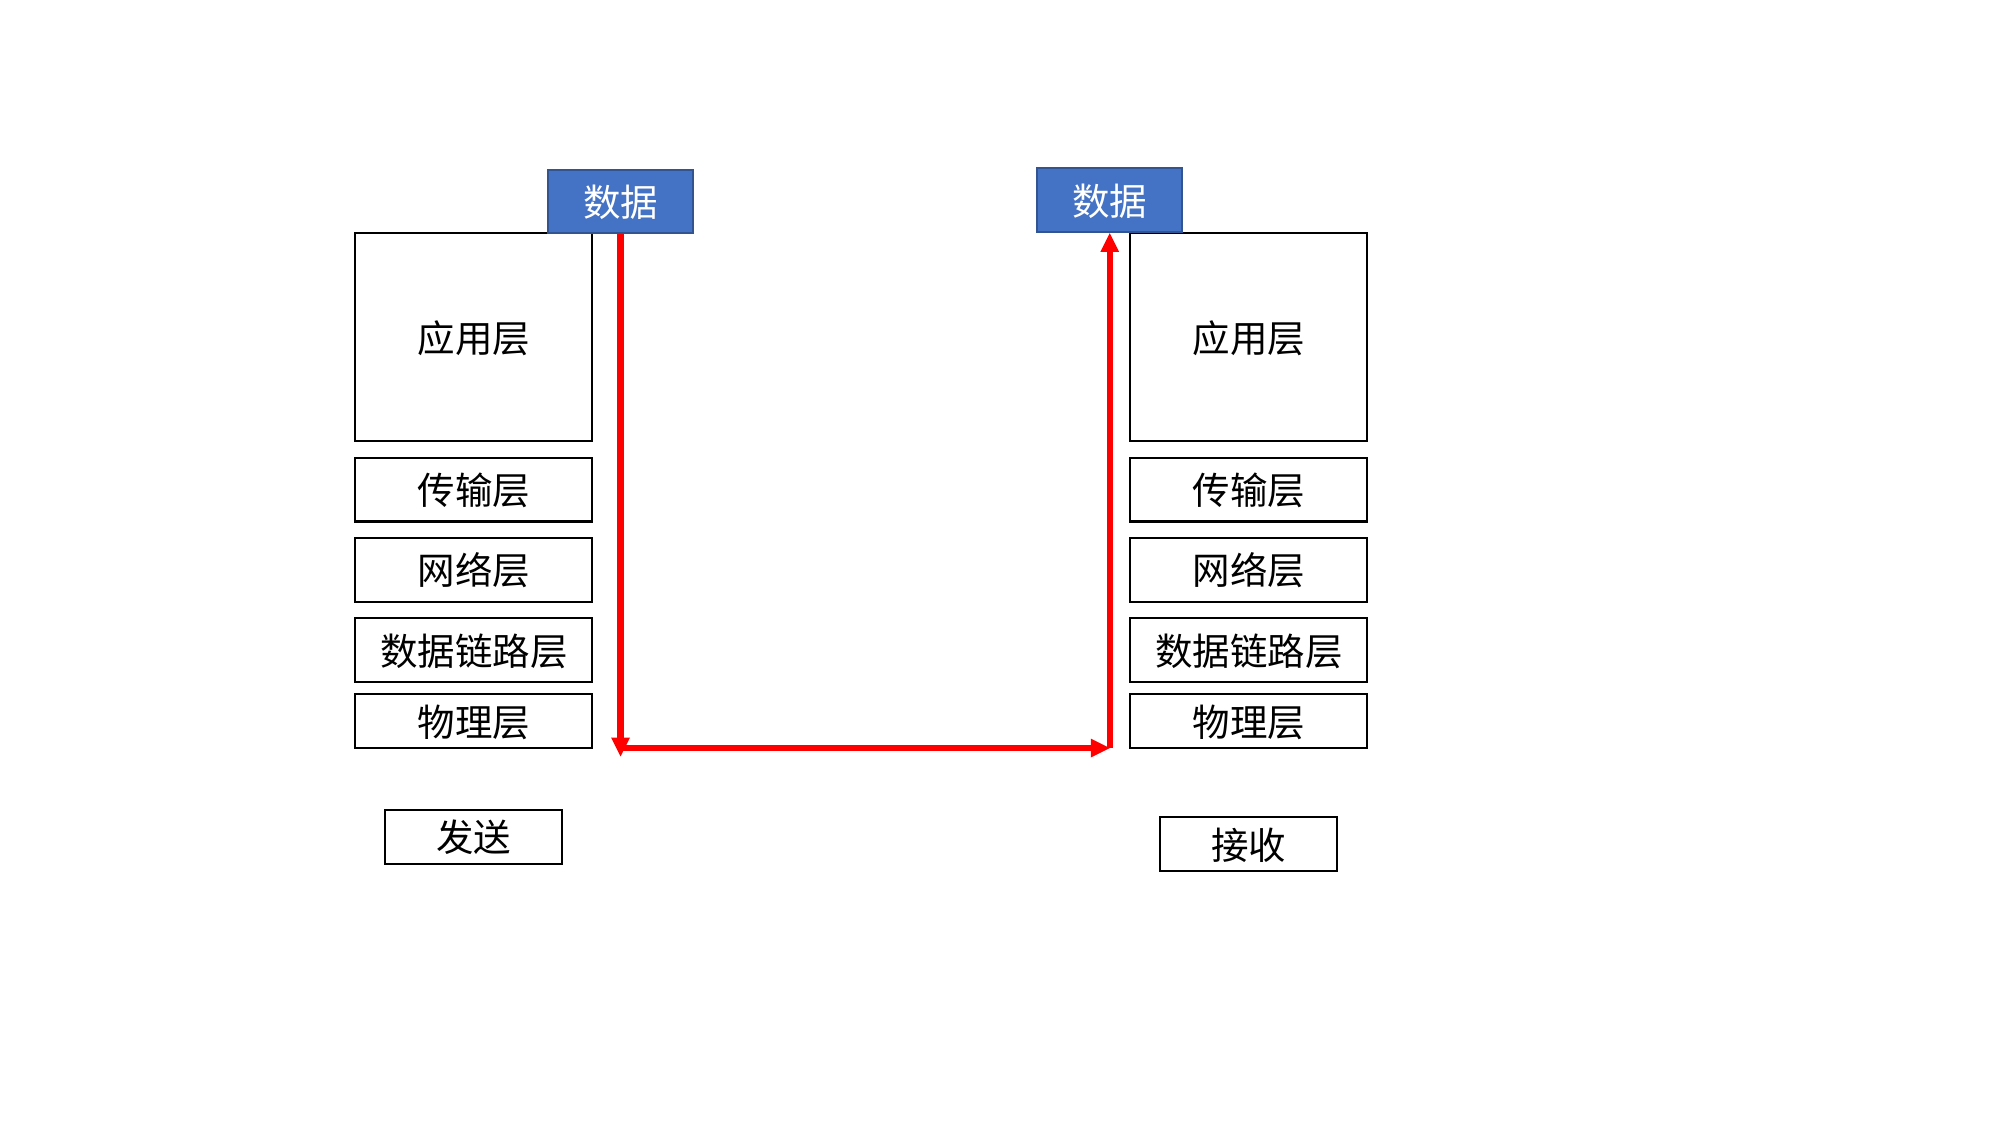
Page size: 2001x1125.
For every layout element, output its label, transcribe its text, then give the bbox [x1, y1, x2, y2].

text_box 发送 [384, 809, 563, 865]
text_box 物理层 [354, 693, 593, 749]
text_box 网络层 [1129, 537, 1368, 603]
text_box 接收 [1159, 816, 1338, 872]
text_box 应用层 [1129, 232, 1368, 442]
text_box 传输层 [1129, 457, 1368, 523]
text_box 数据 [1036, 167, 1183, 233]
text_box 传输层 [354, 457, 593, 523]
text_box 数据 [547, 169, 694, 234]
text_box 网络层 [354, 537, 593, 603]
text_box 数据链路层 [1129, 617, 1368, 683]
text_box 物理层 [1129, 693, 1368, 749]
text_box 应用层 [354, 232, 593, 442]
text_box 数据链路层 [354, 617, 593, 683]
